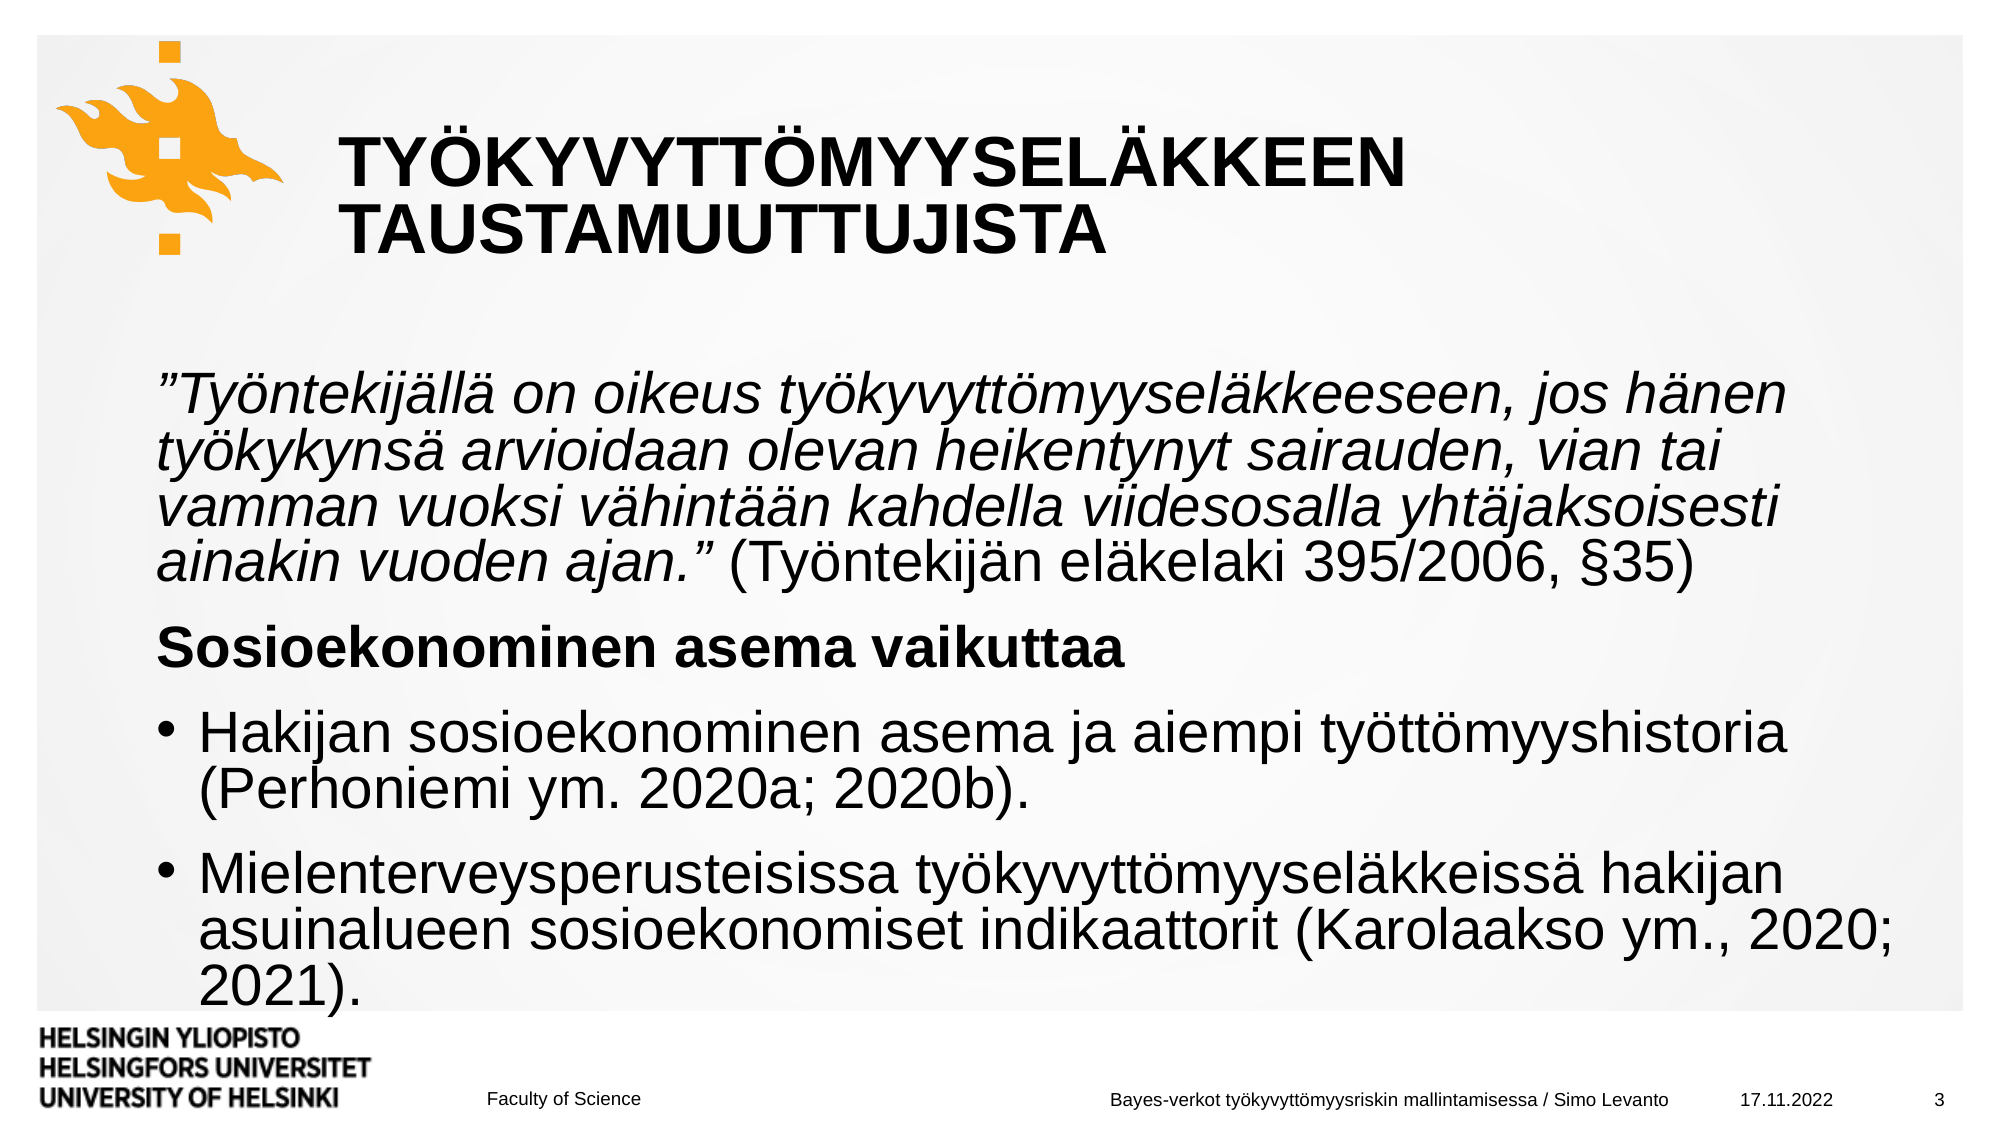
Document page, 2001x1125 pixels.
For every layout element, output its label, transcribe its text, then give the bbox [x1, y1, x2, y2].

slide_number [1725, 1015, 1833, 1110]
picture [34, 1023, 377, 1113]
footer Bayes-verkot työkyvyttömyysriskin mallintamisessa / Simo Levanto [1110, 1015, 1725, 1110]
title Työkyvyttömyyseläkkeen taustamuuttujista [338, 131, 1934, 291]
picture [34, 20, 1963, 1011]
slide_number 3 [1833, 1015, 1945, 1110]
list ”Työntekijällä on oikeus työkyvyttömyyseläkkeeseen, jos hänen työkykynsä arvioidaan olevan heikentynyt sairauden, vian tai vamman vuoksi vähintään kahdella viidesosalla yhtäjaksoisesti ainakin vuoden ajan.” (Työntekijän eläkelaki 395/2006, §35) Sosioekonominen asema vaikuttaa Hakijan sosioekonominen asema ja aiempi työttömyyshistoria (Perhoniemi ym. 2020a; 2020b). Mielenterveysperusteisissa työkyvyttömyyseläkkeissä hakijan asuinalueen sosioekonomiset indikaattorit (Karolaakso ym., 2020; 2021). [126, 361, 1937, 1000]
